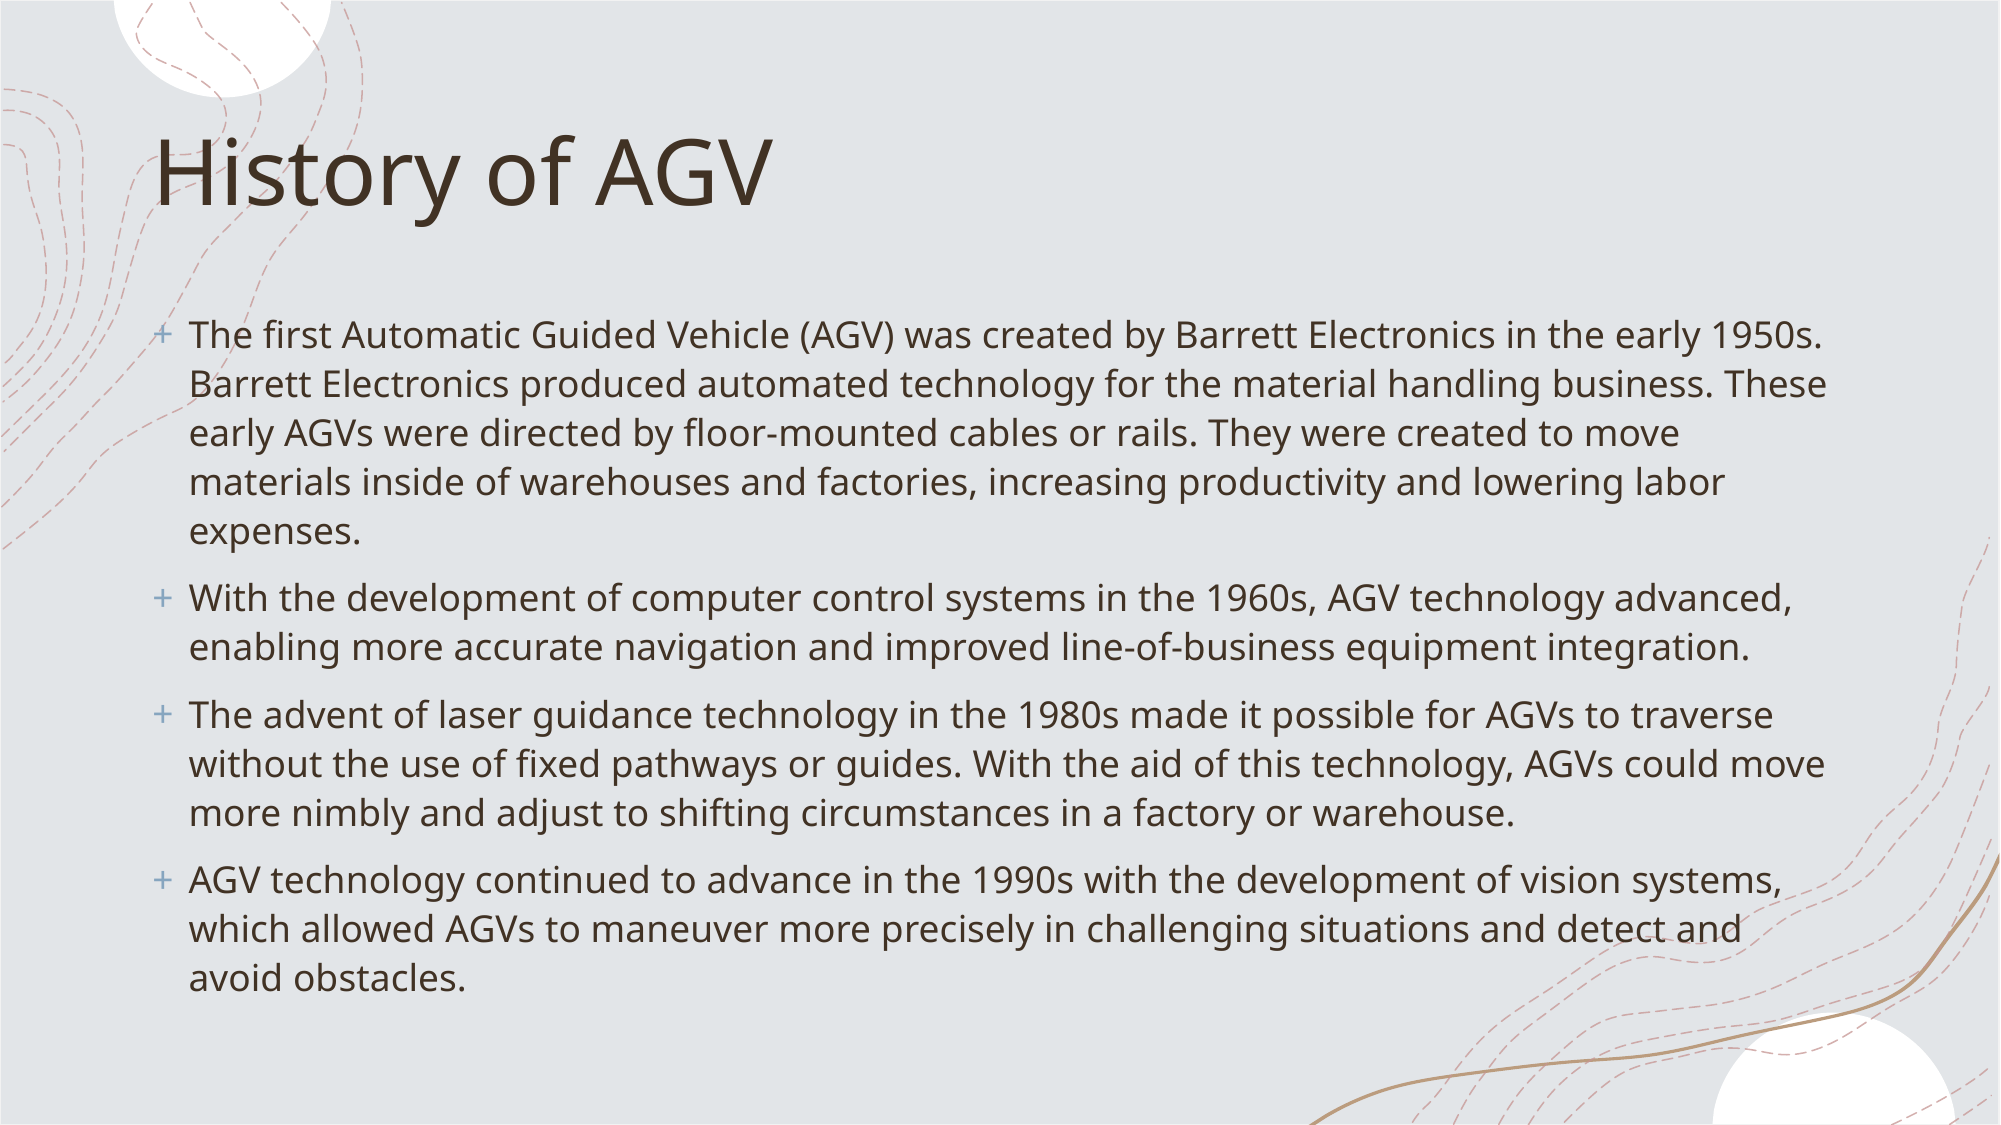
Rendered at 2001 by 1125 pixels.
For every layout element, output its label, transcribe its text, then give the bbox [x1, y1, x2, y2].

title History of AGV [137, 59, 1863, 278]
list The first Automatic Guided Vehicle (AGV) was created by Barrett Electronics in the early 1950s. Barrett Electronics produced automated technology for the material handling business. These early AGVs were directed by floor-mounted cables or rails. They were created to move materials inside of warehouses and factories, increasing productivity and lowering labor expenses. With the development of computer control systems in the 1960s, AGV technology advanced, enabling more accurate navigation and improved line-of-business equipment integration. The advent of laser guidance technology in the 1980s made it possible for AGVs to traverse without the use of fixed pathways or guides. With the aid of this technology, AGVs could move more nimbly and adjust to shifting circumstances in a factory or warehouse. AGV technology continued to advance in the 1990s with the development of vision systems, which allowed AGVs to maneuver more precisely in challenging situations and detect and avoid obstacles. [137, 299, 1863, 1014]
